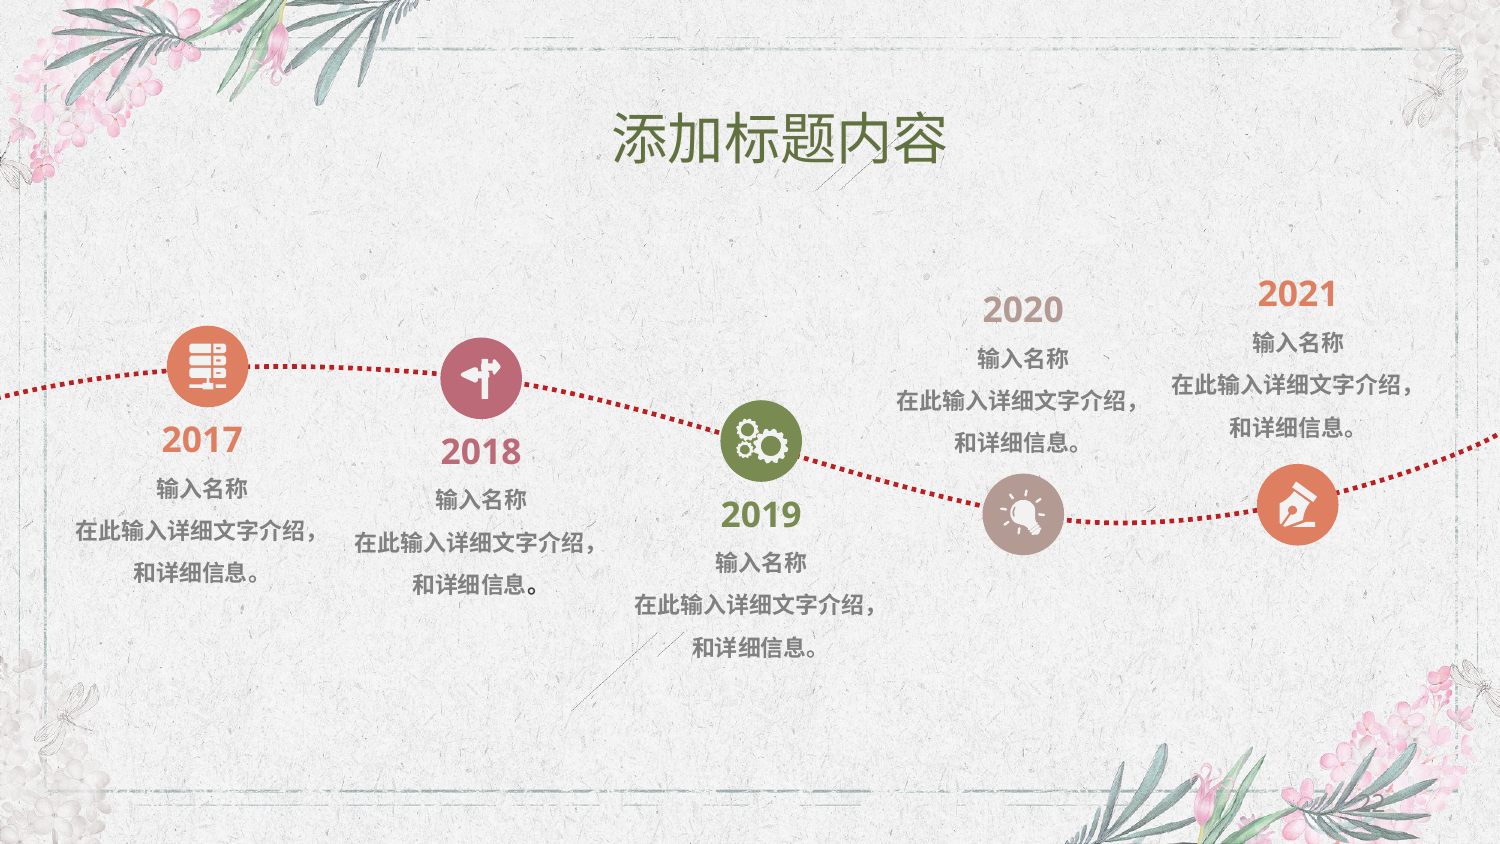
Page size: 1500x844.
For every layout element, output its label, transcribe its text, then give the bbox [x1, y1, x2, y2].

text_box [1256, 463, 1339, 546]
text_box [440, 337, 522, 420]
text_box 2021 输入名称 在此输入详细文字介绍， 和详细信息。 [1160, 274, 1437, 447]
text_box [720, 400, 803, 482]
text_box 添加标题内容 [573, 107, 987, 171]
text_box 2018 输入名称 在此输入详细文字介绍， 和详细信息。 [343, 431, 619, 604]
text_box 2017 输入名称 在此输入详细文字介绍， 和详细信息。 [64, 419, 341, 592]
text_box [166, 325, 249, 408]
text_box [249, 365, 440, 409]
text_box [982, 473, 1065, 556]
text_box 2020 输入名称 在此输入详细文字介绍， 和详细信息。 [885, 289, 1162, 462]
text_box 2019 输入名称 在此输入详细文字介绍， 和详细信息。 [623, 494, 899, 667]
text_box [803, 416, 1500, 524]
text_box [522, 382, 720, 435]
text_box [0, 370, 166, 403]
